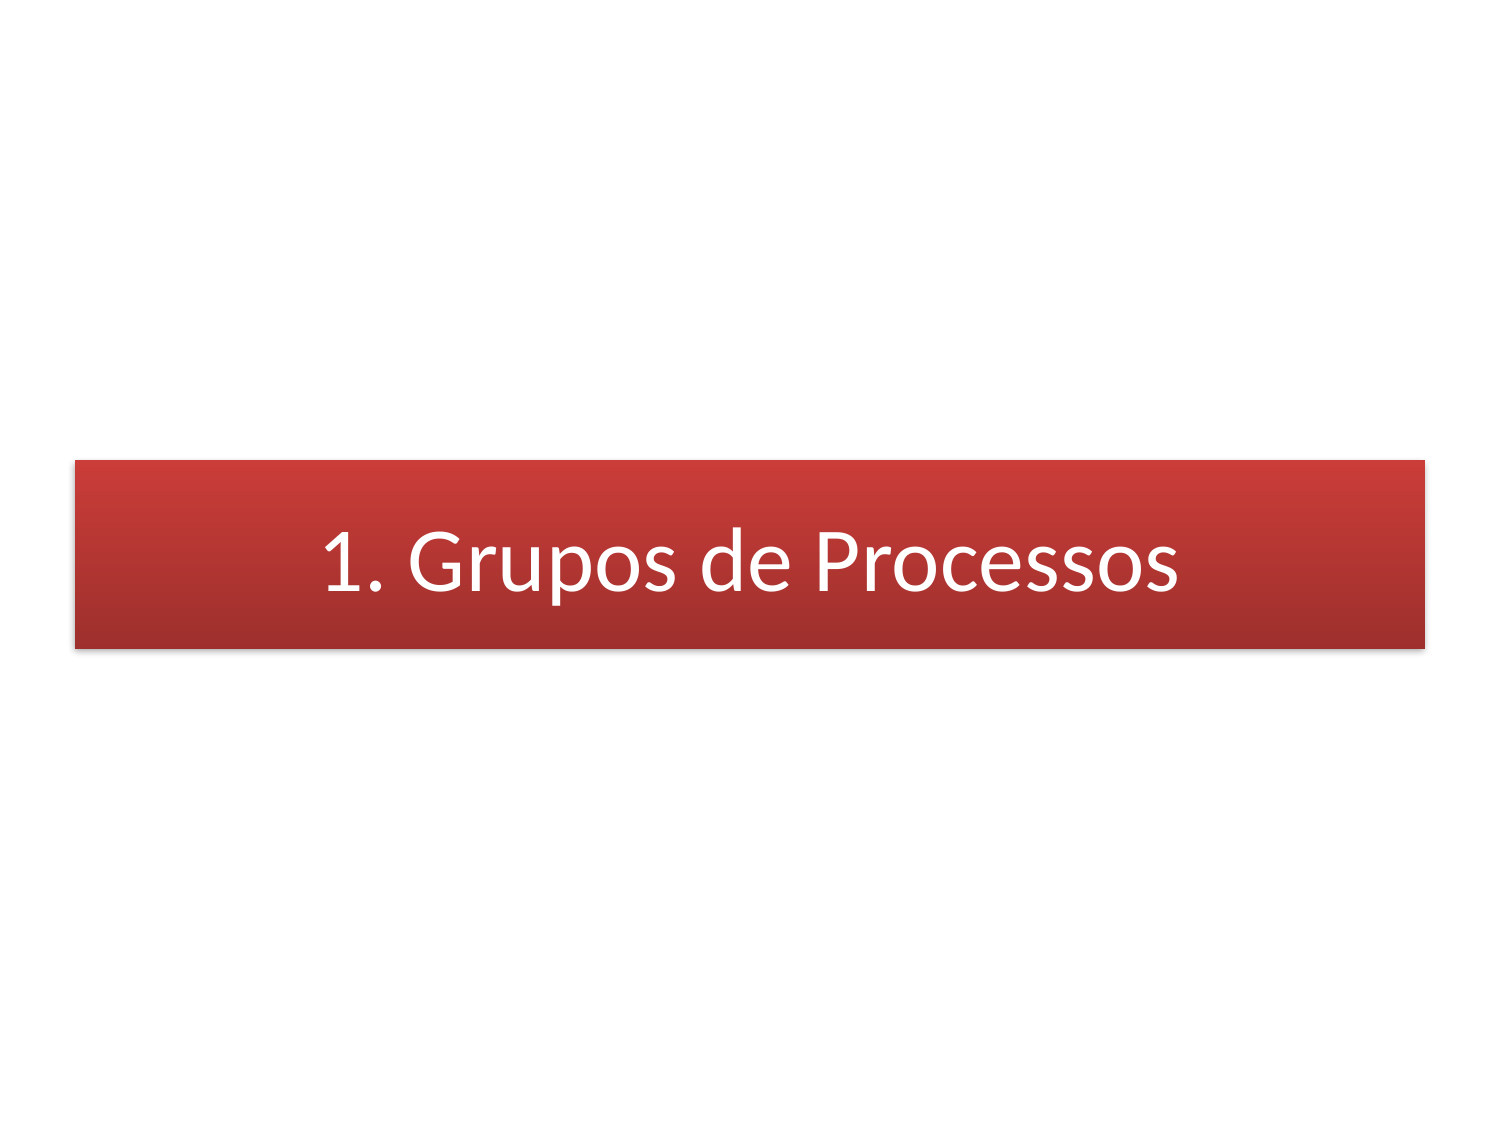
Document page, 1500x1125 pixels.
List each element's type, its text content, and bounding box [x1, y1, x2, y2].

title 1. Grupos de Processos [75, 460, 1425, 649]
